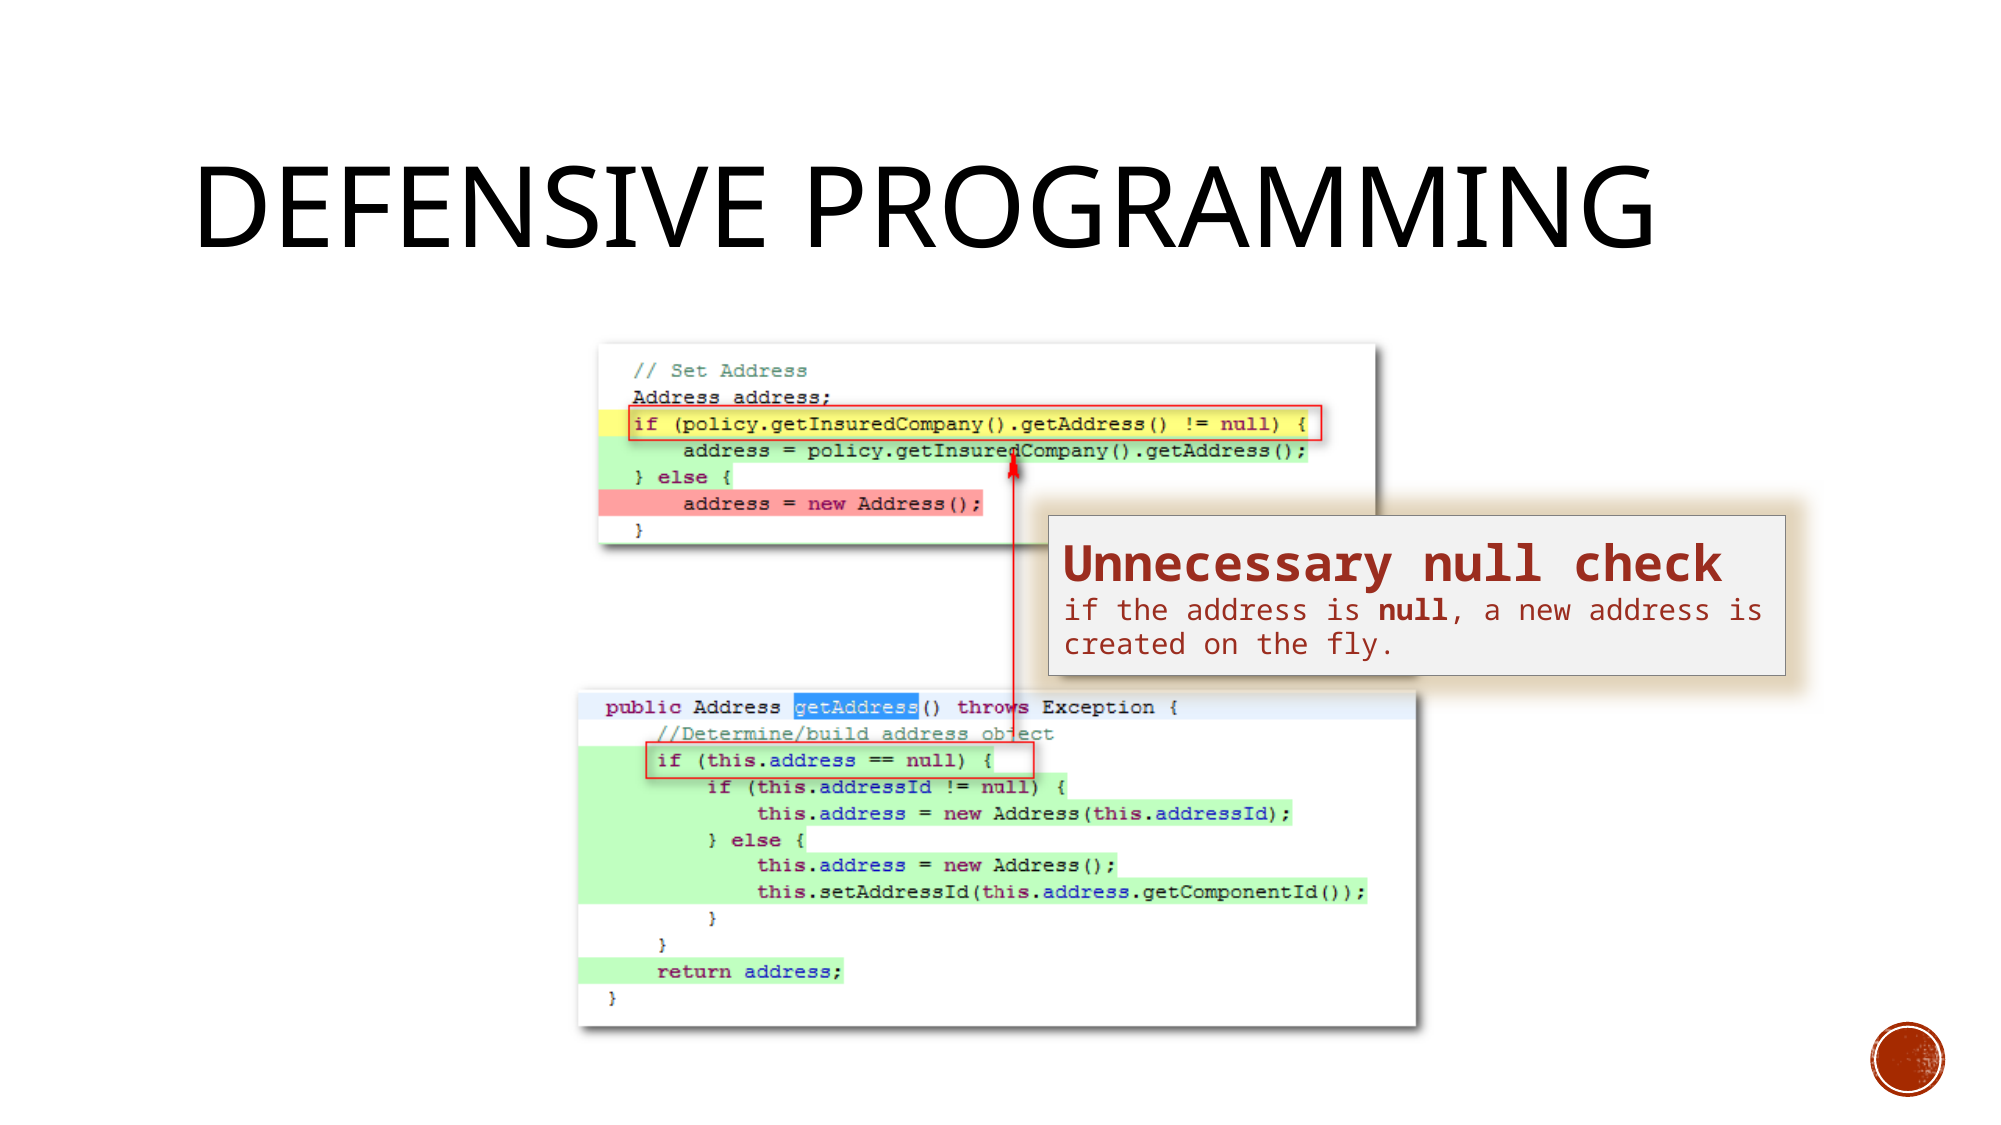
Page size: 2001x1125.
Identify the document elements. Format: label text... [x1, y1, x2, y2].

text_box Unnecessary null check if the address is null, a new address is created on the fly. [1461, 515, 1786, 676]
picture [541, 319, 1460, 1064]
title Defensive Programming [175, 79, 1826, 344]
